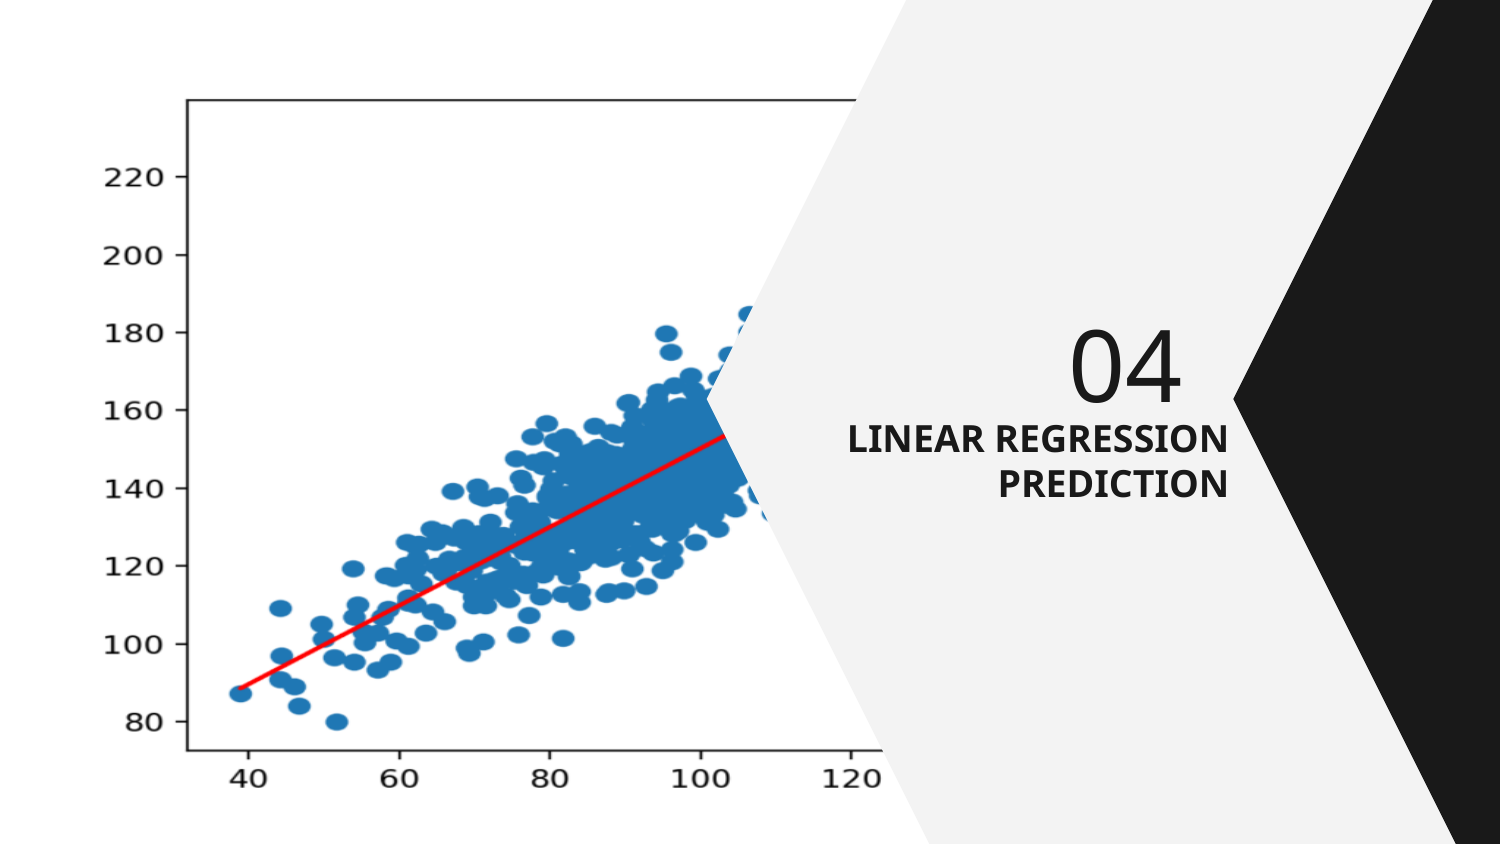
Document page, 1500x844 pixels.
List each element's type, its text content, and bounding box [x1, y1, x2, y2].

title LINEAR REGRESSION PREDICTION [734, 394, 1245, 527]
picture [0, 0, 928, 844]
title 04 [709, 287, 1198, 412]
